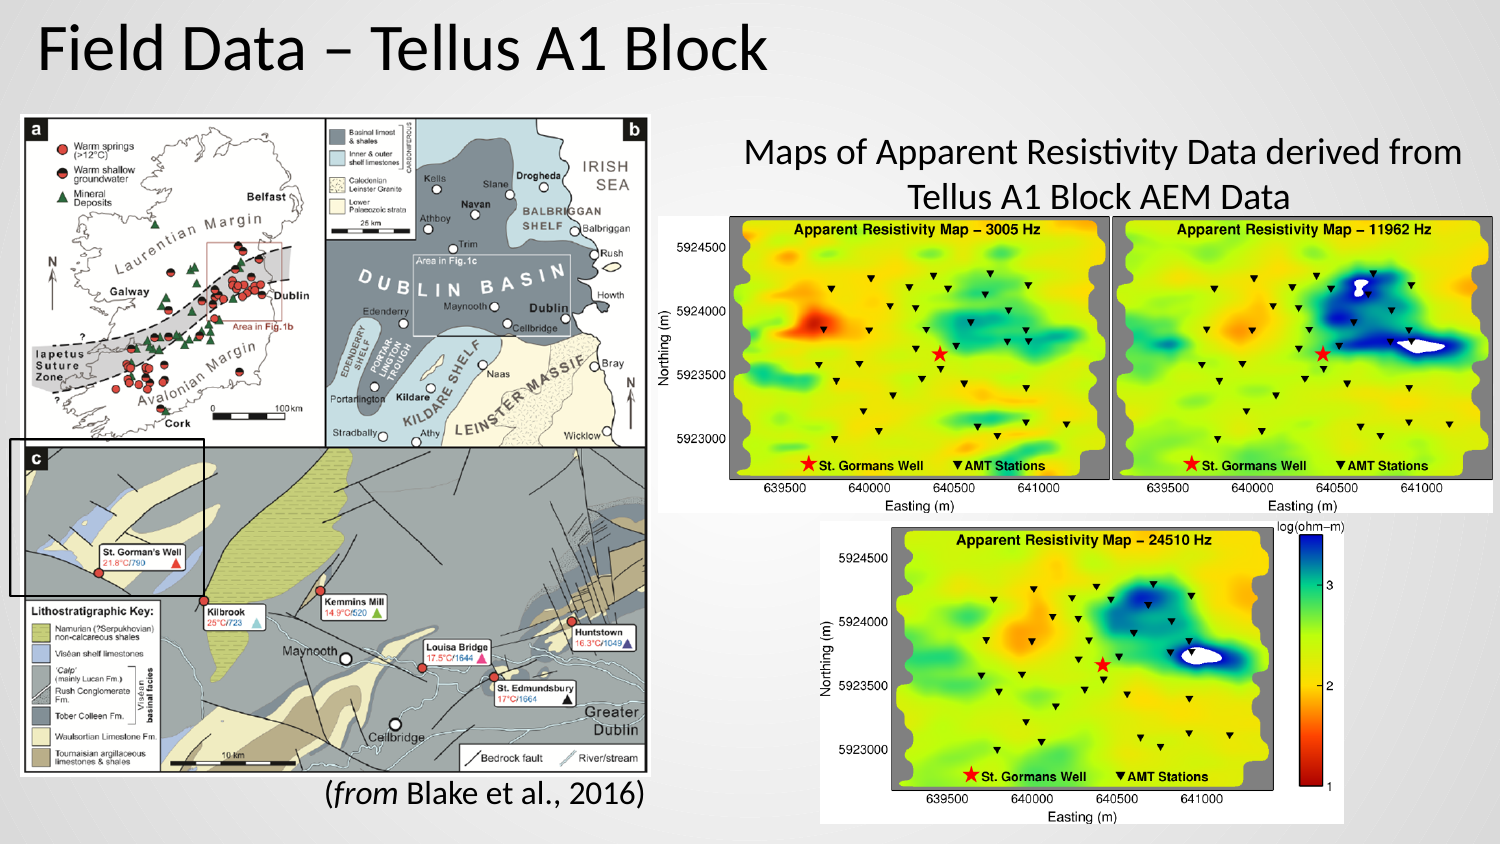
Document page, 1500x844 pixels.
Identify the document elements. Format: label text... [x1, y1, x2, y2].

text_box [8, 114, 664, 821]
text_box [668, 216, 1493, 824]
text_box Field Data – Tellus A1 Block [22, 0, 800, 92]
text_box Maps of Apparent Resistivity Data derived from Tellus A1 Block AEM Data [728, 119, 1479, 215]
